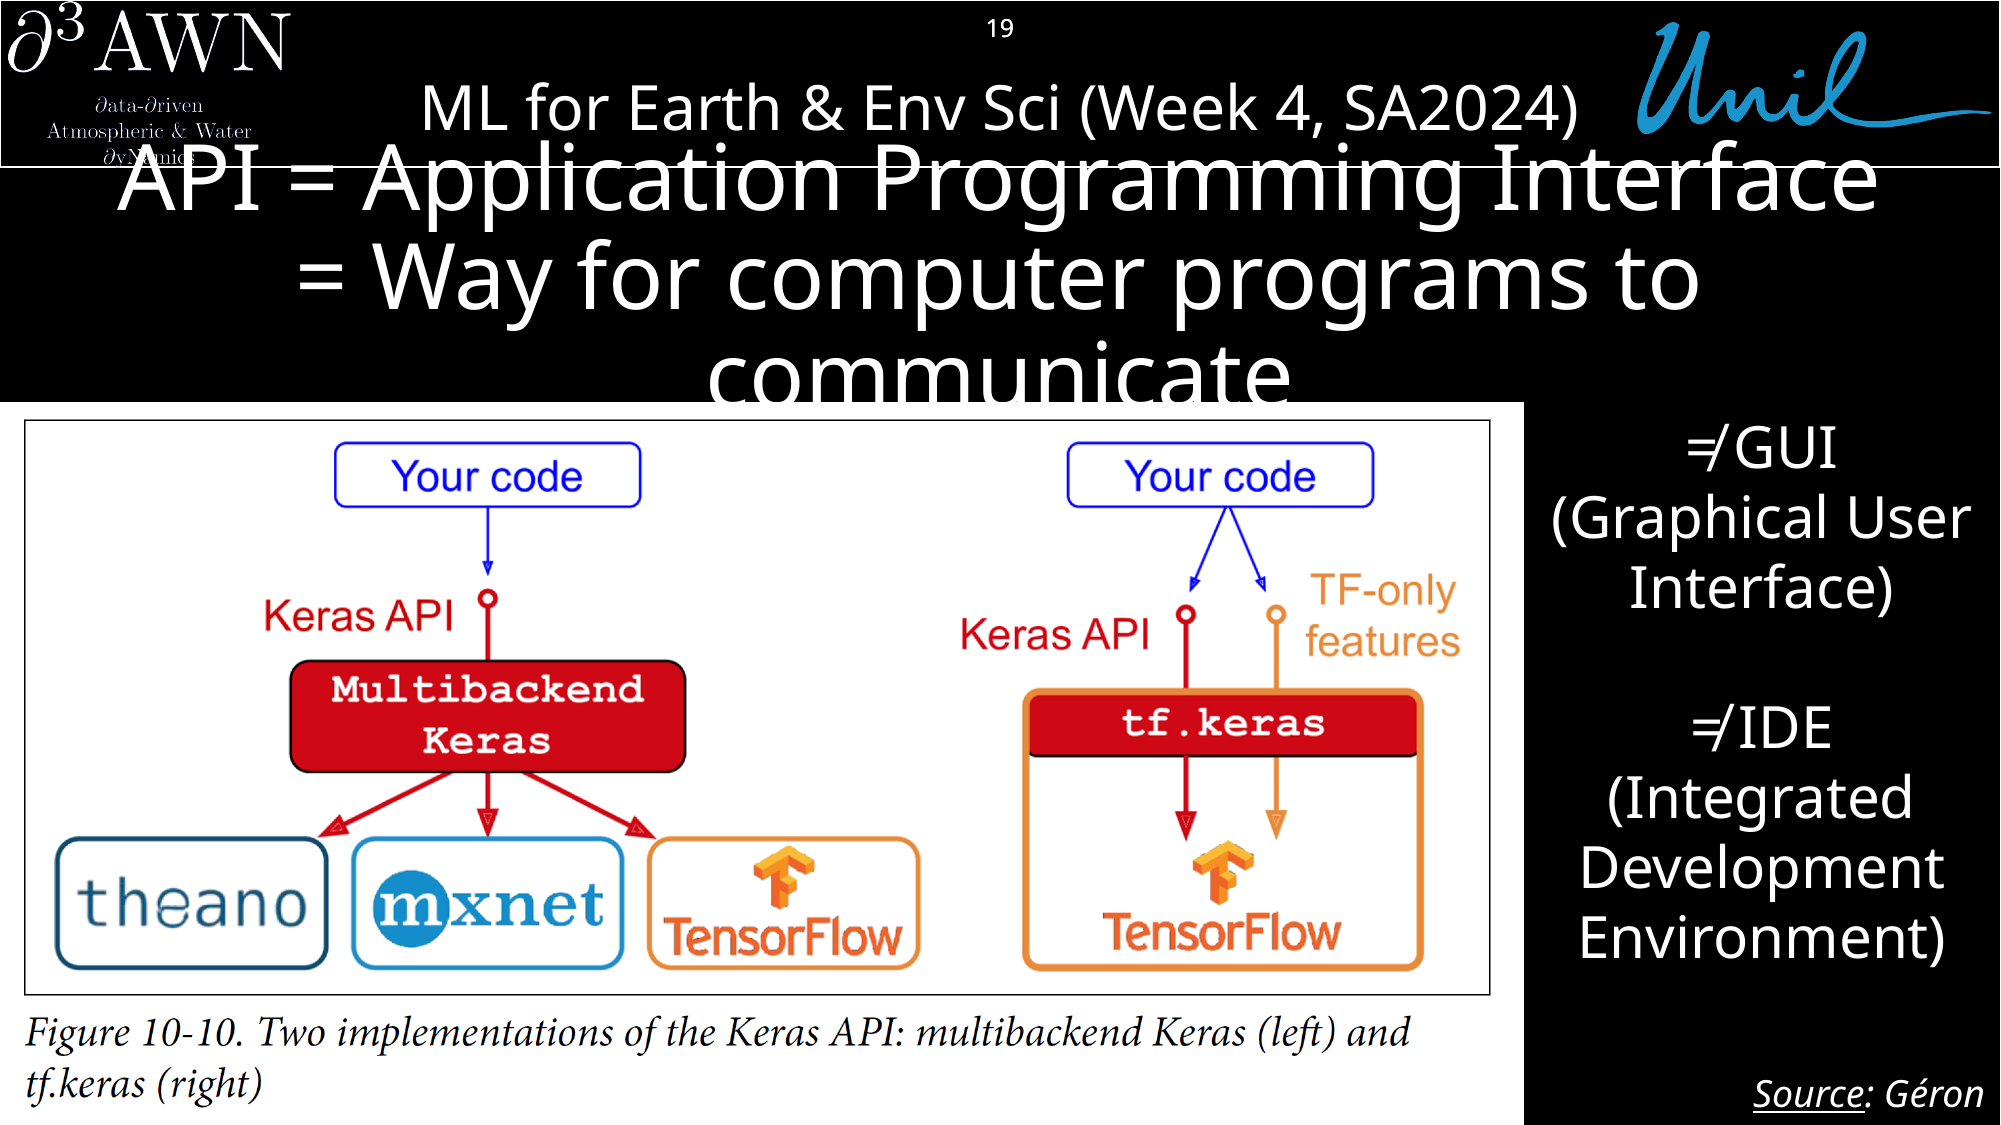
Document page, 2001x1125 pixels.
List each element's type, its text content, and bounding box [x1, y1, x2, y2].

title API = Application Programming Interface = Way for computer programs to communicate [0, 171, 2000, 389]
picture [1609, 22, 2000, 145]
picture [0, 0, 298, 168]
text_box ≠ GUI (Graphical User Interface) ≠ IDE (Integrated Development Environment) [1525, 402, 2000, 978]
text_box Source: Géron [1525, 1062, 2000, 1123]
picture [0, 402, 1525, 1125]
slide_number 19 [774, 0, 1225, 60]
